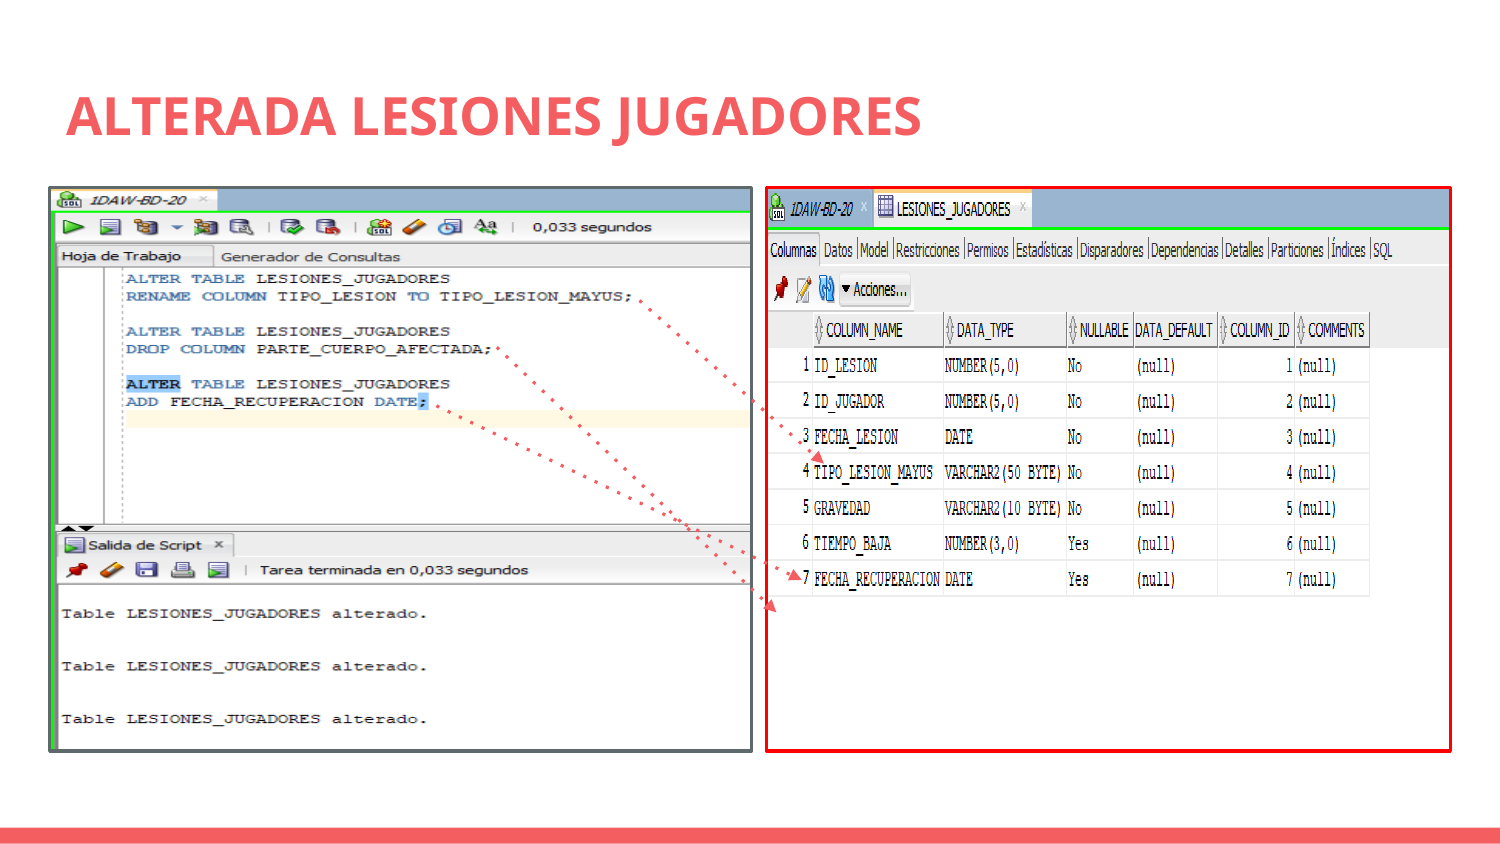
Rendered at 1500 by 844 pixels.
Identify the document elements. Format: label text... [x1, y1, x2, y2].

picture [50, 188, 751, 750]
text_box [496, 589, 777, 613]
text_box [639, 300, 825, 464]
title ALTERADA LESIONES JUGADORES [51, 64, 1449, 167]
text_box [496, 346, 777, 404]
picture [767, 188, 1450, 750]
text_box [436, 405, 803, 581]
